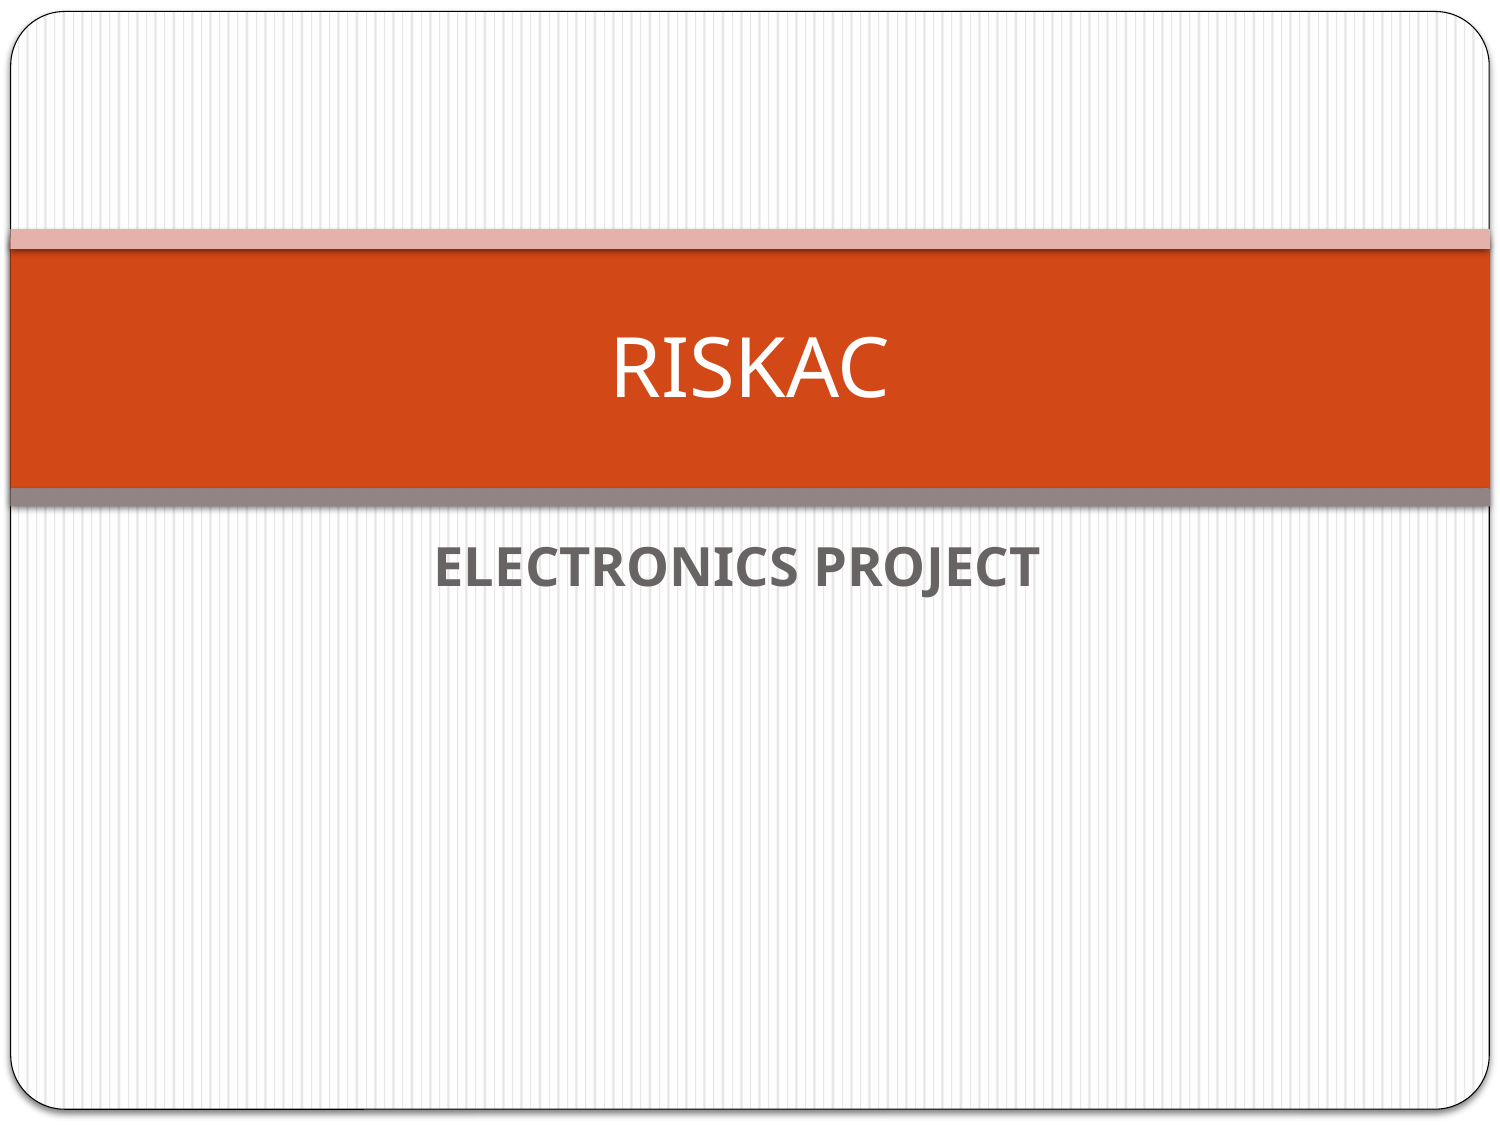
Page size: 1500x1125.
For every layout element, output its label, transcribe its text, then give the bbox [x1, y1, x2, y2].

title RISKAC [75, 247, 1425, 489]
subtitle ELECTRONICS PROJECT [212, 525, 1263, 788]
